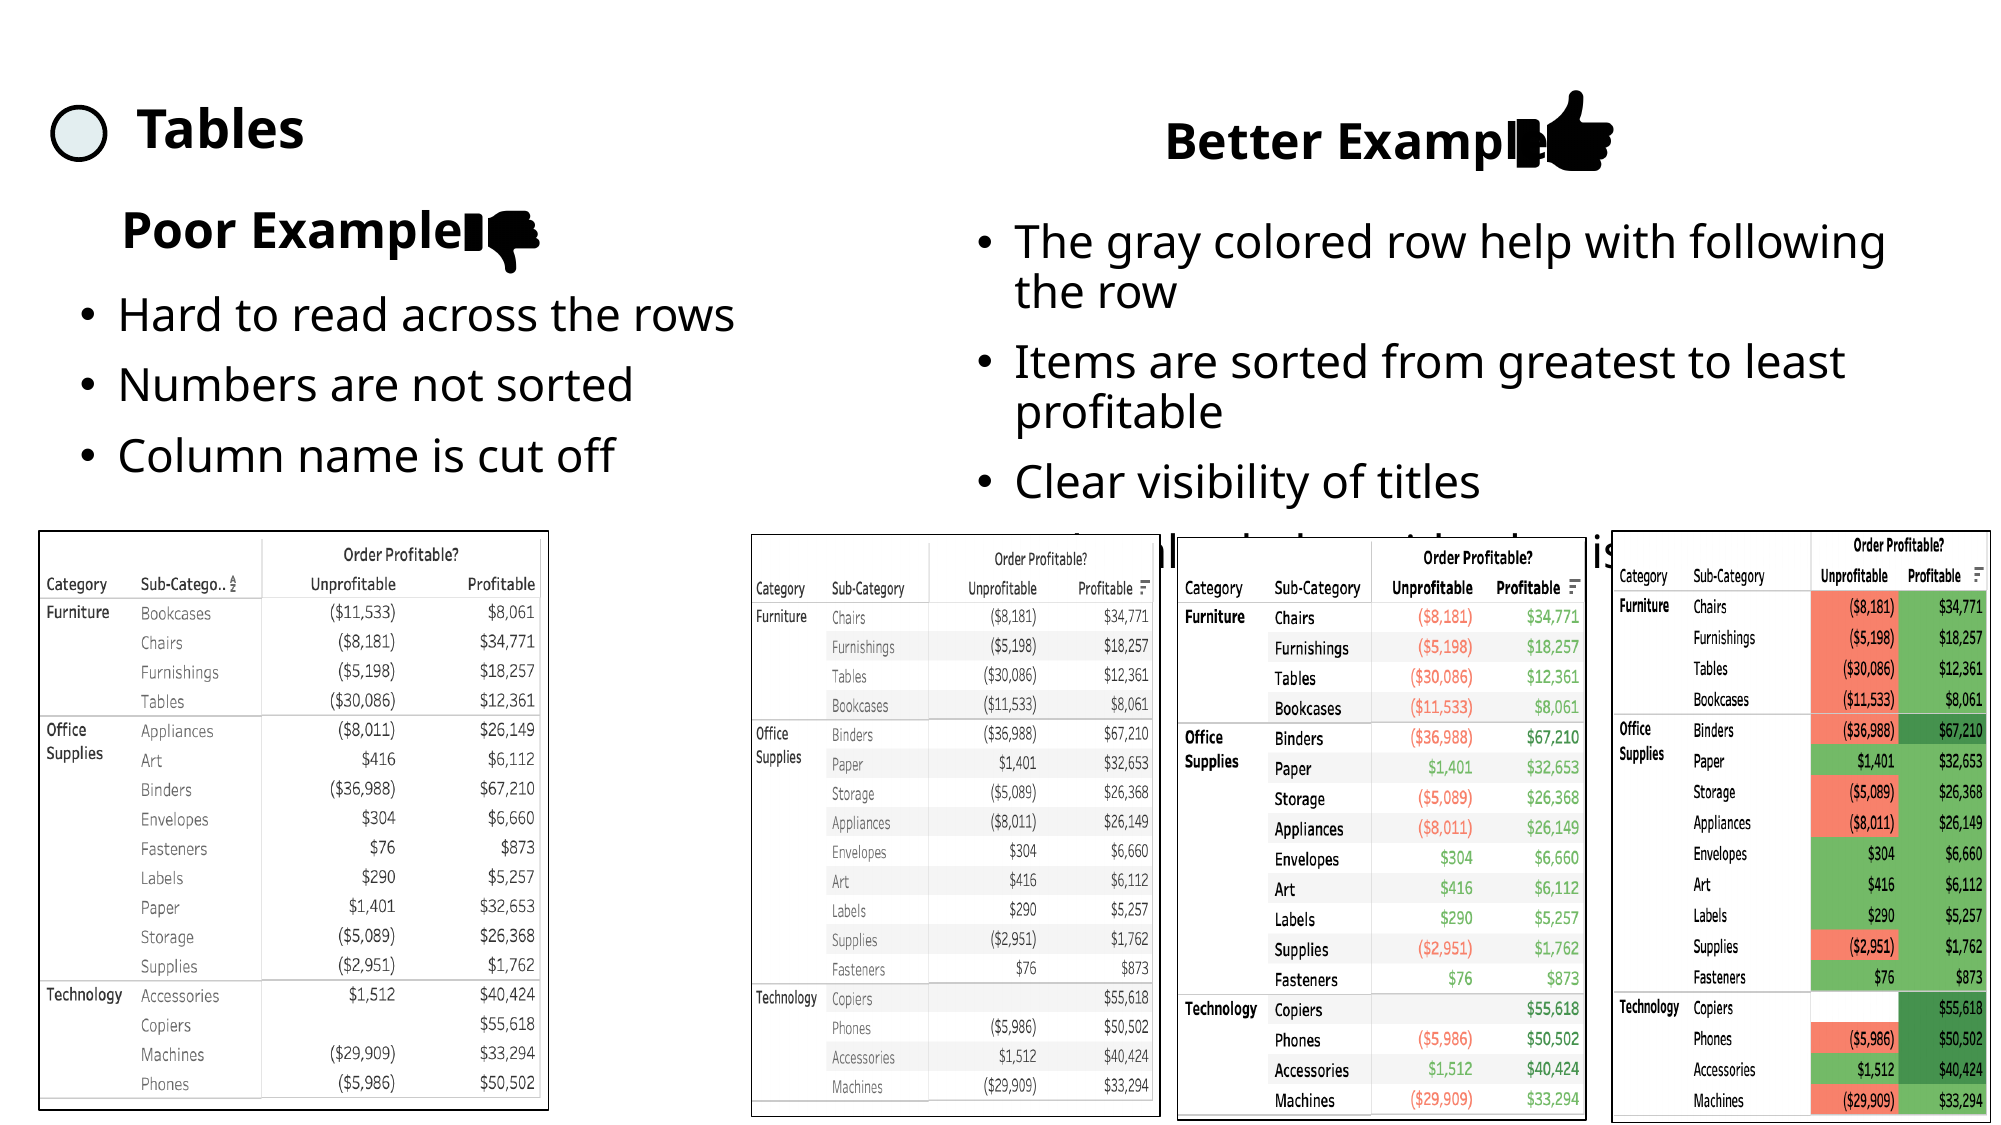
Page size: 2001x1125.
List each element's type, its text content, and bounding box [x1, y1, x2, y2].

picture [1507, 75, 1624, 186]
picture [751, 534, 1160, 1117]
picture [457, 198, 547, 285]
list Poor Example [106, 161, 648, 267]
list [39, 531, 548, 1110]
picture [1178, 538, 1586, 1120]
text_box Hard to read across the rows Numbers are not sorted Column name is cut off [64, 284, 851, 525]
picture [1612, 531, 1990, 1122]
text_box The gray colored row help with following the row Items are sorted from greatest to least profitable Clear visibility of titles Color also helps with what is good and bad [961, 211, 1981, 436]
list Better Example [1149, 72, 1805, 179]
title Tables [121, 93, 1984, 249]
